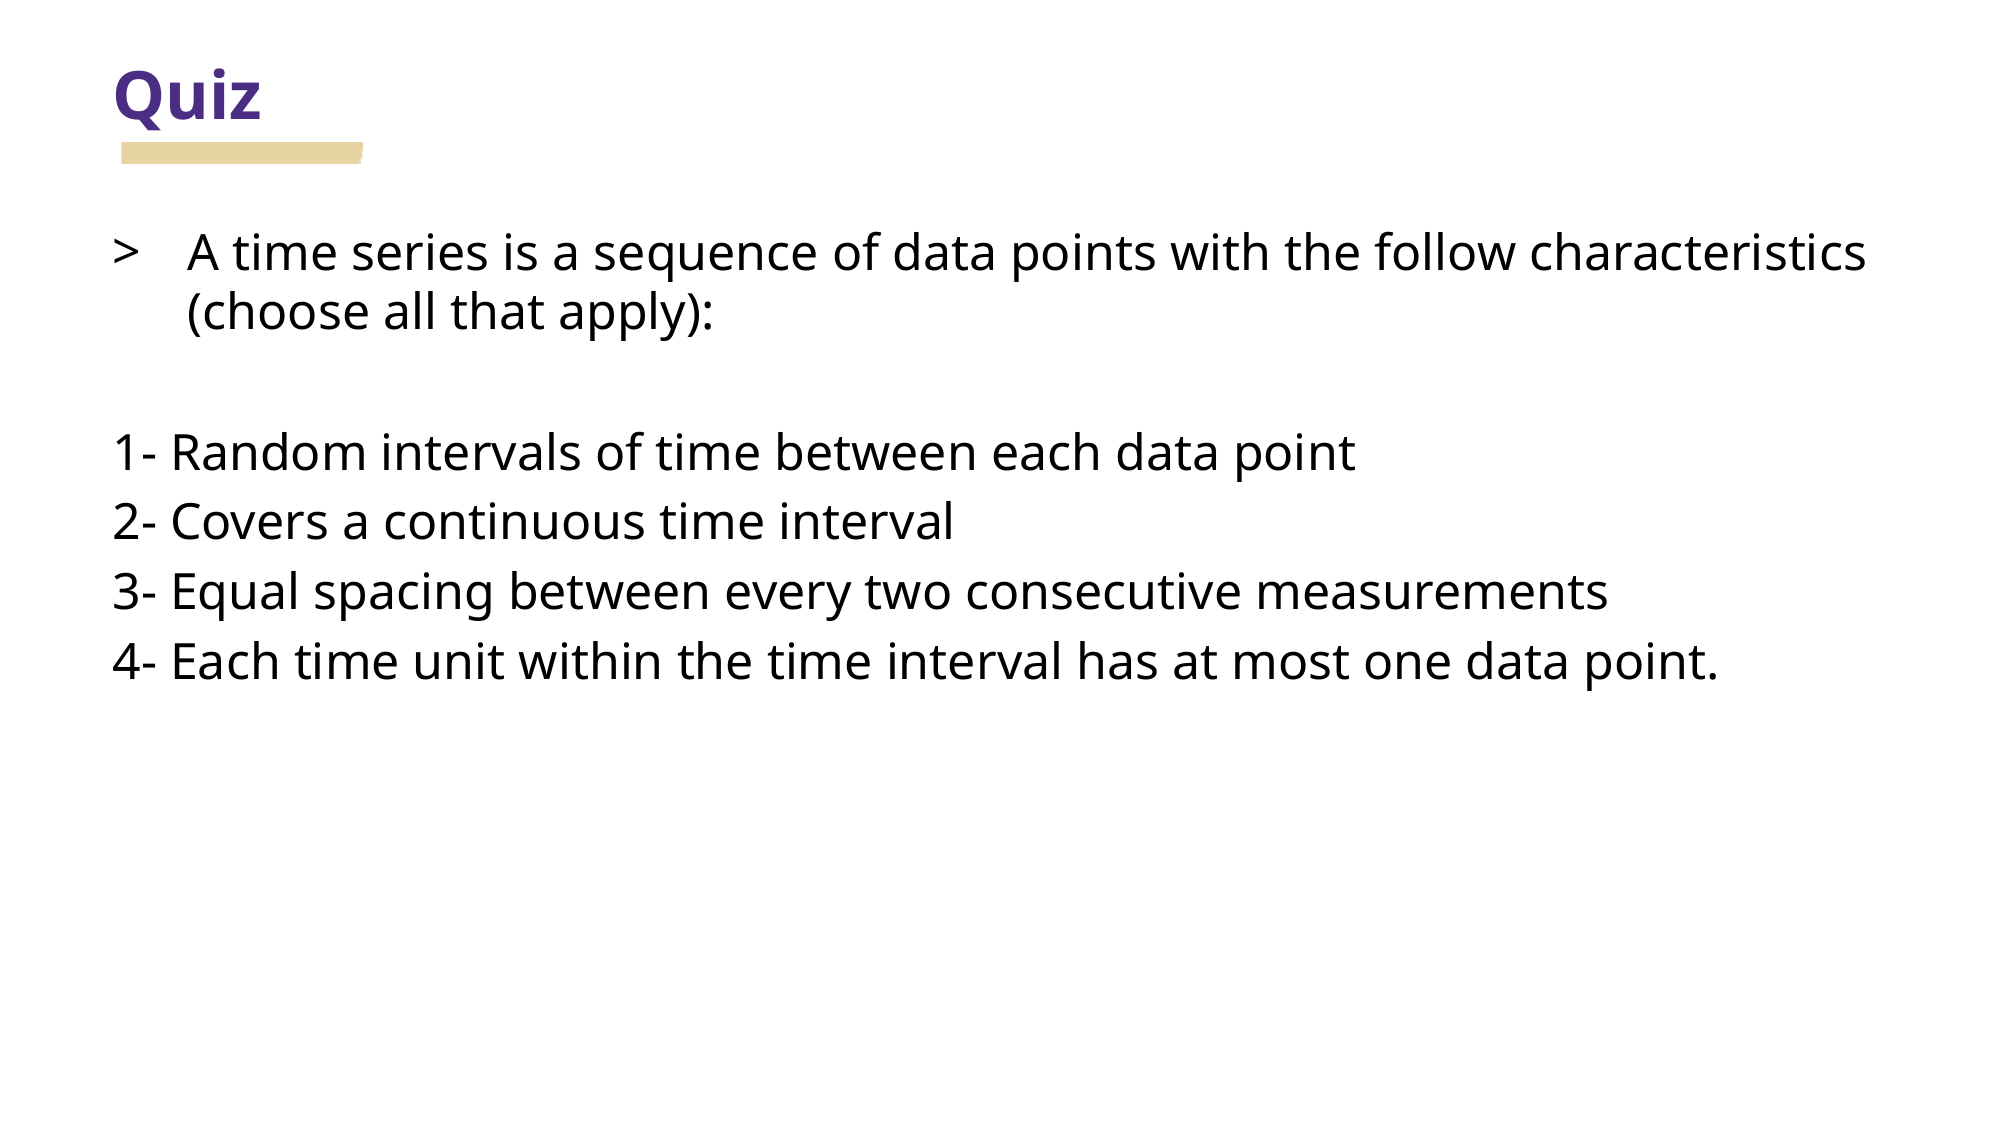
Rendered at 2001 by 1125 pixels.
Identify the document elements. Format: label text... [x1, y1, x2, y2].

list A time series is a sequence of data points with the follow characteristics (choose all that apply): 1- Random intervals of time between each data point 2- Covers a continuous time interval 3- Equal spacing between every two consecutive measurements 4- Each time unit within the time interval has at most one data point. [97, 212, 1891, 896]
title Quiz [97, 17, 1891, 141]
